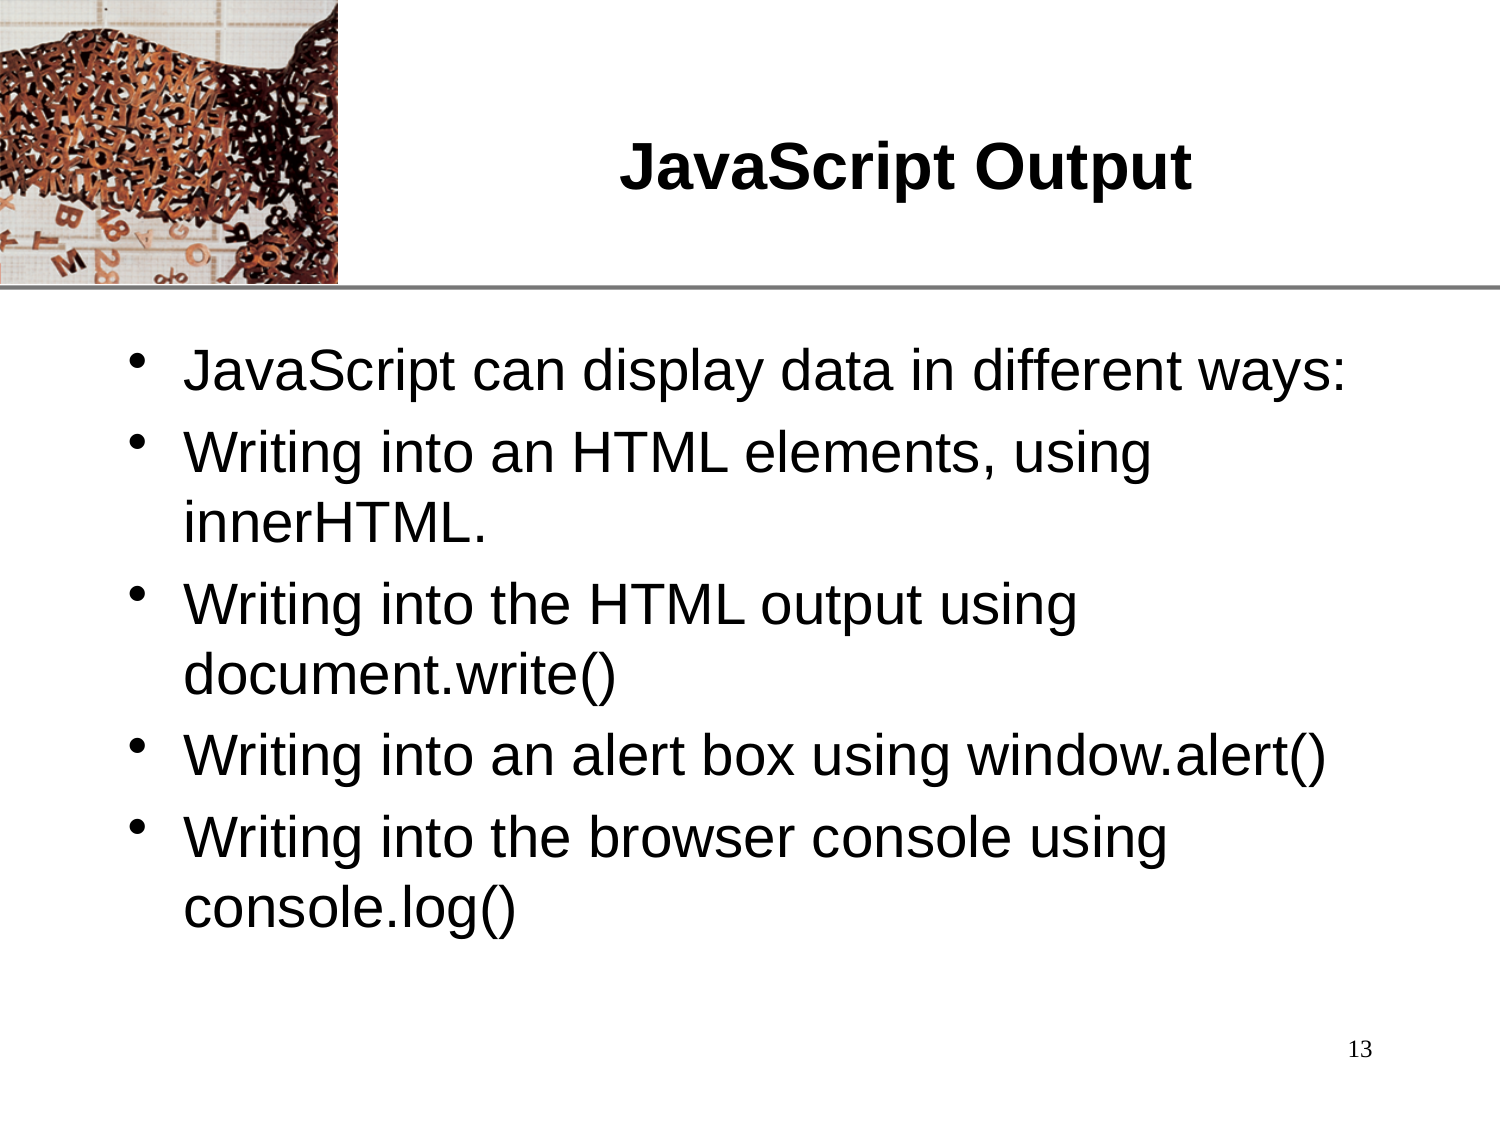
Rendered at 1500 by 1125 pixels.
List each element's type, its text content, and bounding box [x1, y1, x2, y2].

slide_number 13 [1074, 1024, 1388, 1101]
picture [0, 0, 338, 284]
list JavaScript can display data in different ways: Writing into an HTML elements, using innerHTML. Writing into the HTML output using document.write() Writing into an alert box using window.alert() Writing into the browser console using console.log() [112, 324, 1388, 1001]
title JavaScript Output [337, 62, 1476, 263]
